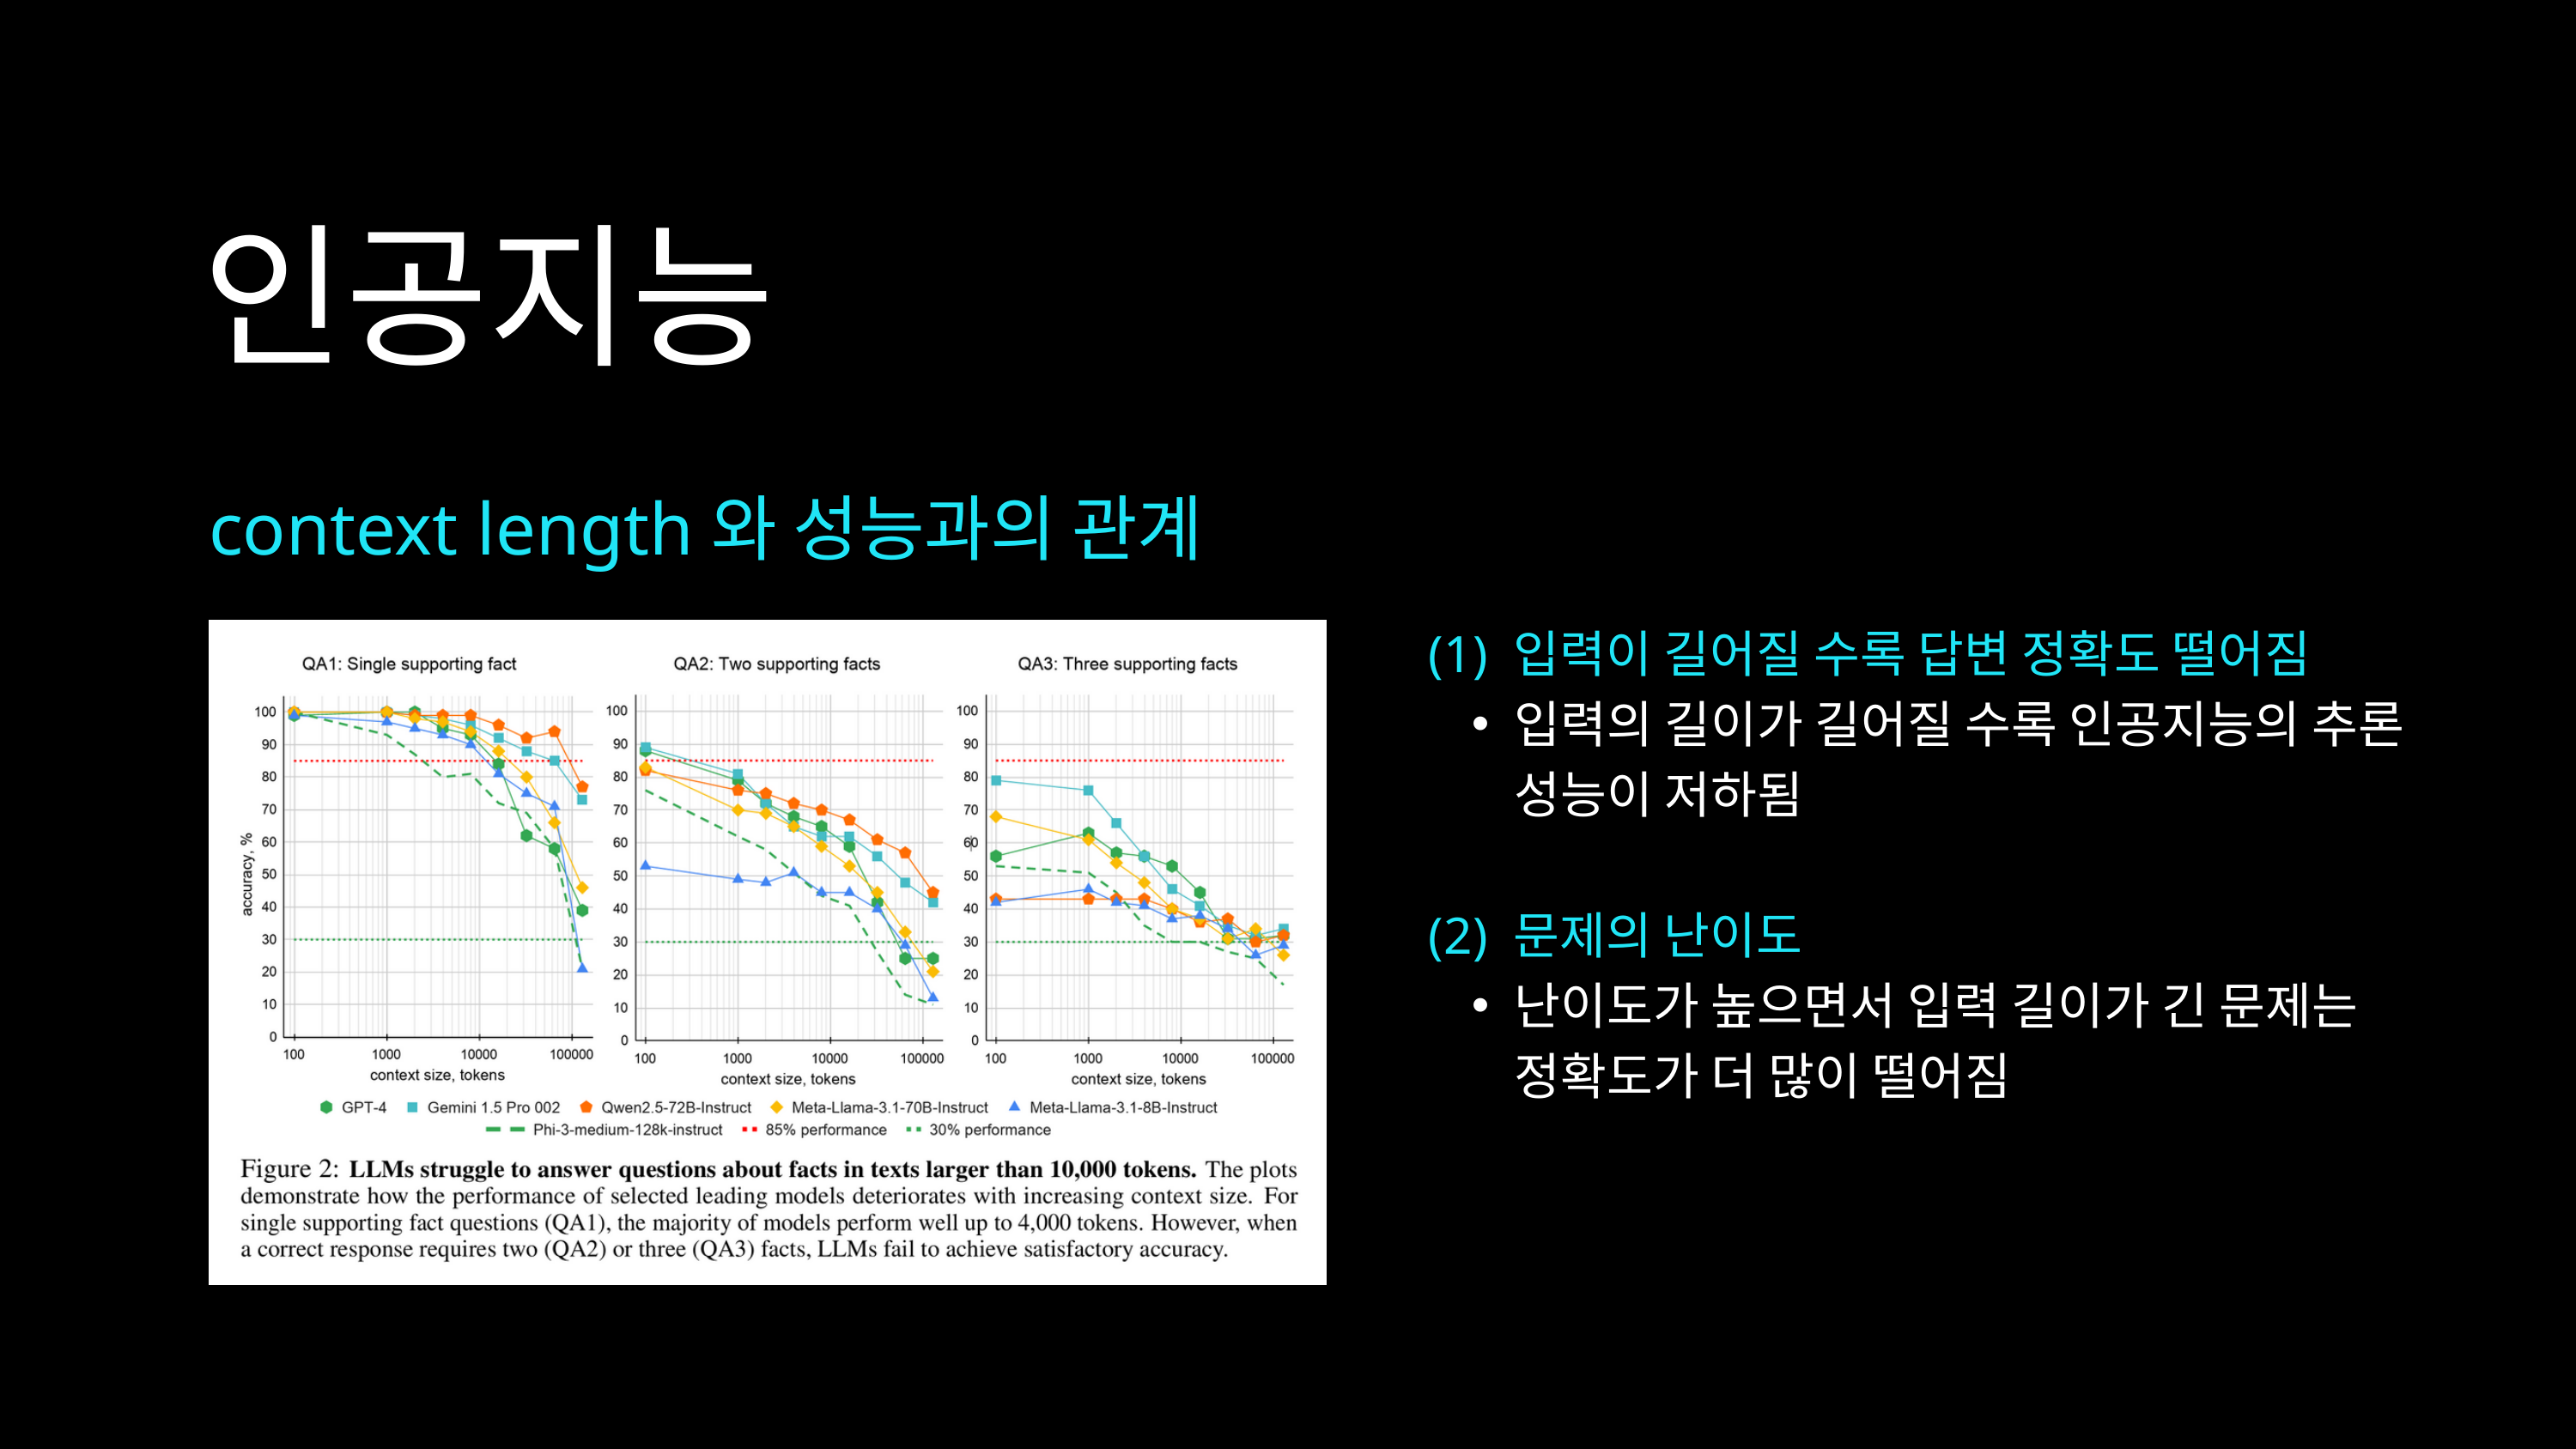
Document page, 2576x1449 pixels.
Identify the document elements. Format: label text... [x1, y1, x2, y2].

text_box 인공지능 [202, 237, 1462, 385]
text_box context length와 성능과의 관계 [209, 469, 2367, 570]
text_box (1) 입력이 길어질 수록 답변 정확도 떨어짐 입력의 길이가 길어질 수록 인공지능의 추론 성능이 저하됨 (2) 문제의 난이도 난이도가 높으면서 입력 길이가 긴 문제는 정확도가 더 많이 떨어짐 [1429, 611, 2432, 1106]
text_box [209, 620, 1327, 1285]
